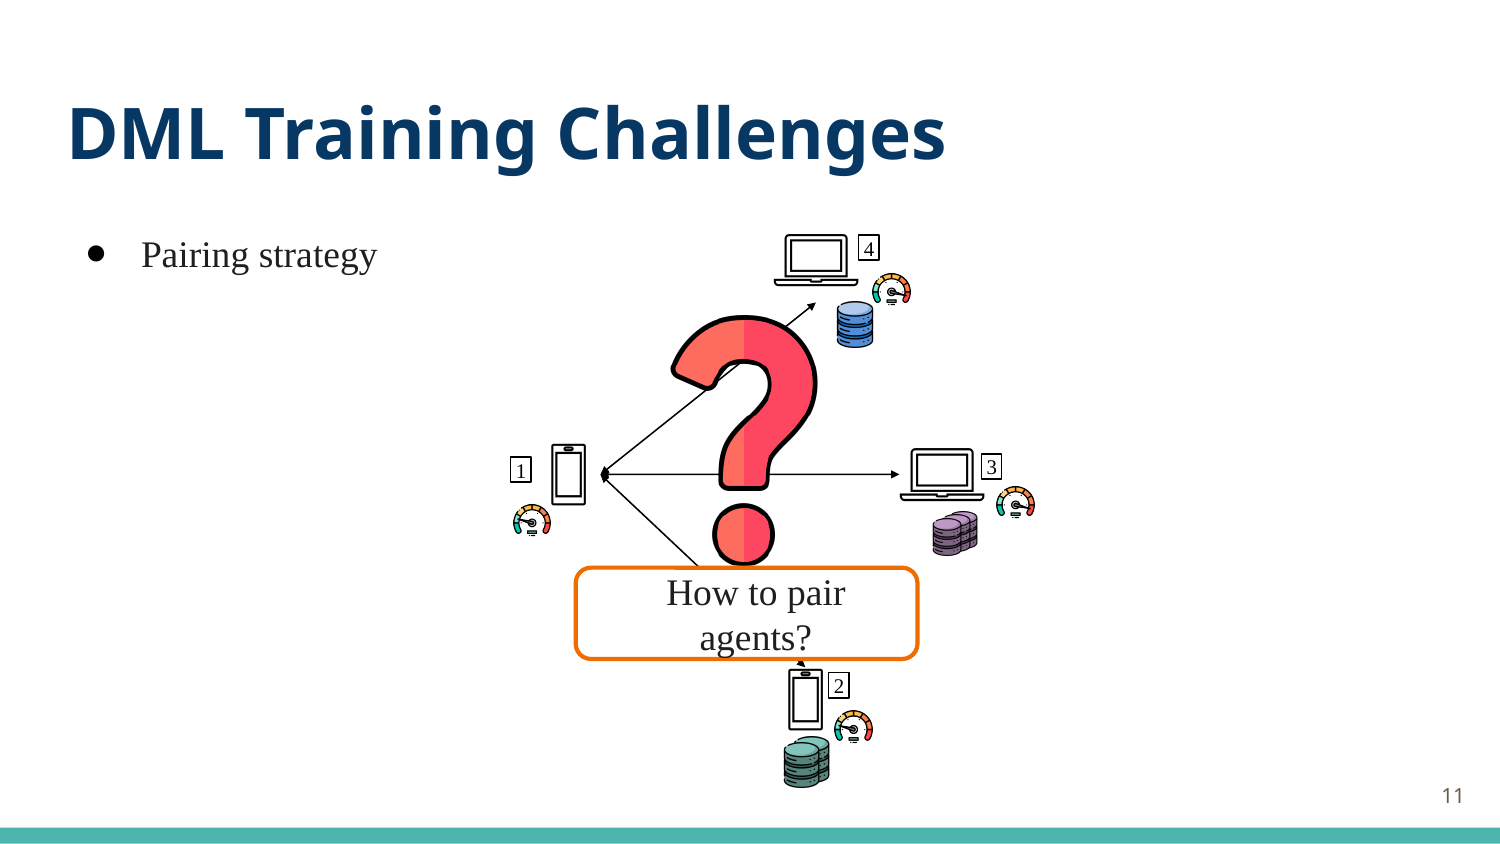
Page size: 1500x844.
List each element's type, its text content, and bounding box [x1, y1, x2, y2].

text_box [600, 474, 806, 668]
text_box How to pair agents? [573, 565, 595, 662]
picture [996, 482, 1035, 522]
text_box 2 [841, 672, 849, 698]
title DML Training Challenges [51, 72, 1449, 189]
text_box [928, 511, 982, 556]
text_box 4 [863, 235, 879, 261]
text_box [778, 736, 835, 789]
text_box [600, 302, 817, 472]
picture [513, 442, 600, 540]
text_box 3 [990, 453, 1002, 479]
picture [899, 431, 986, 518]
text_box How to pair agents? [811, 565, 920, 662]
list Pairing strategy [51, 207, 1449, 750]
picture [680, 589, 725, 635]
picture [773, 666, 873, 746]
picture [617, 216, 911, 566]
text_box 1 [510, 457, 531, 483]
slide_number 11 [1389, 764, 1480, 830]
